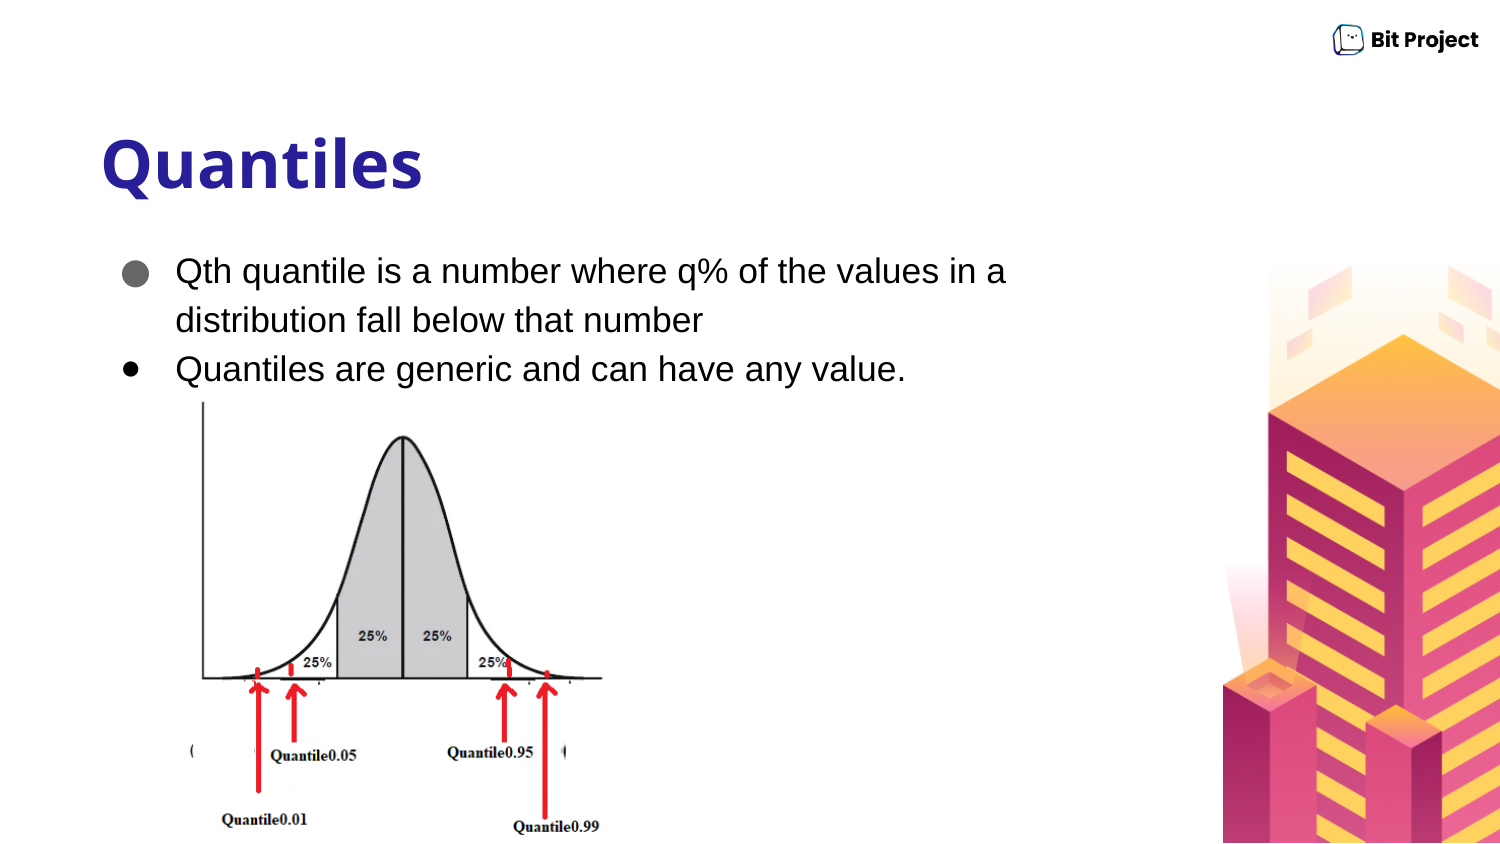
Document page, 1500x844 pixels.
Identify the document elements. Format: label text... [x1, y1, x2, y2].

list Qth quantile is a number where q% of the values in a distribution fall below that number Quantiles are generic and can have any value. [85, 226, 1151, 721]
title Quantiles [85, 107, 1075, 226]
picture [1332, 23, 1483, 56]
picture [186, 396, 707, 844]
picture [1223, 247, 1500, 843]
